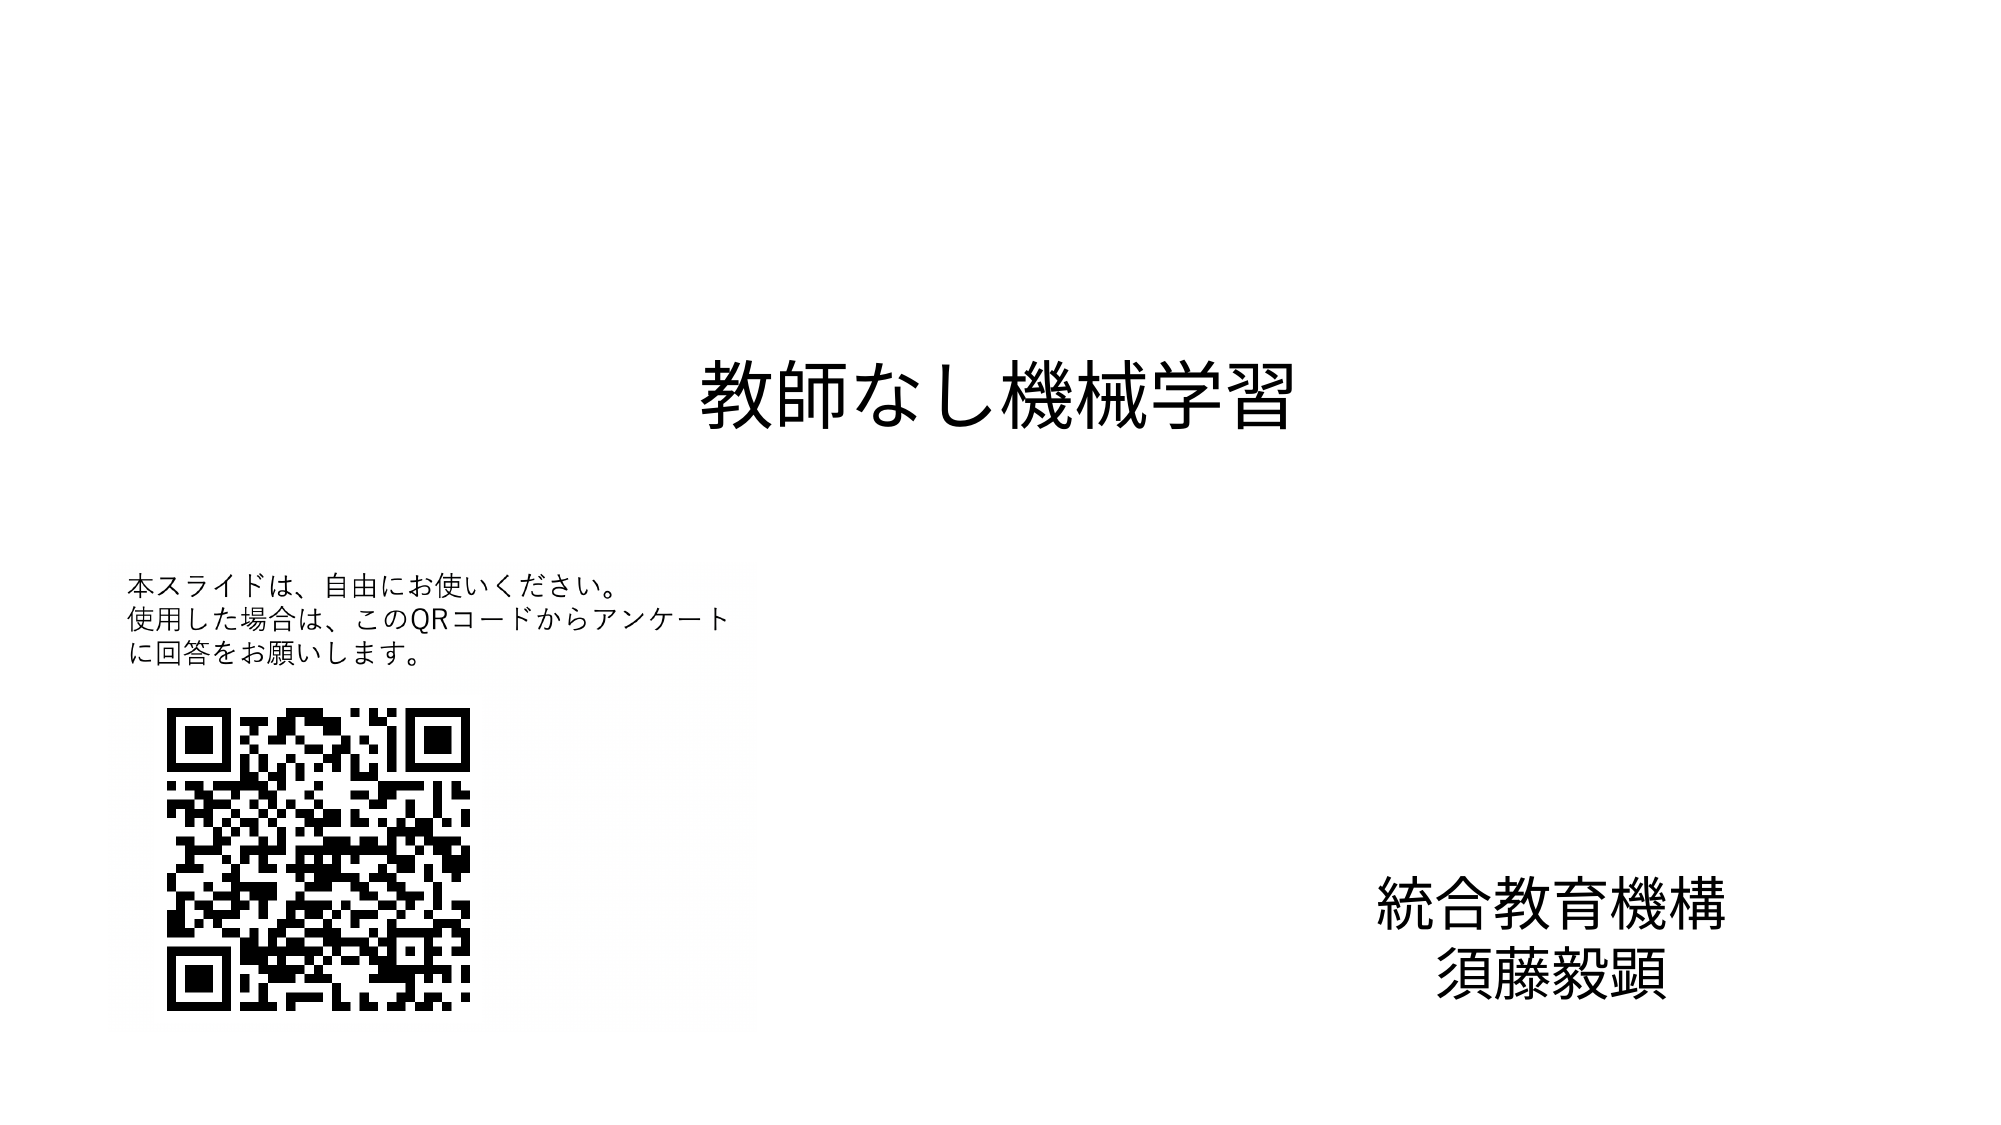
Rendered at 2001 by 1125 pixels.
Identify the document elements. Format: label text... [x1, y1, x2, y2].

text_box 教師なし機械学習 [635, 341, 1365, 446]
text_box 統合教育機構 須藤毅顕 [1187, 859, 1916, 1015]
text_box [108, 562, 757, 1032]
